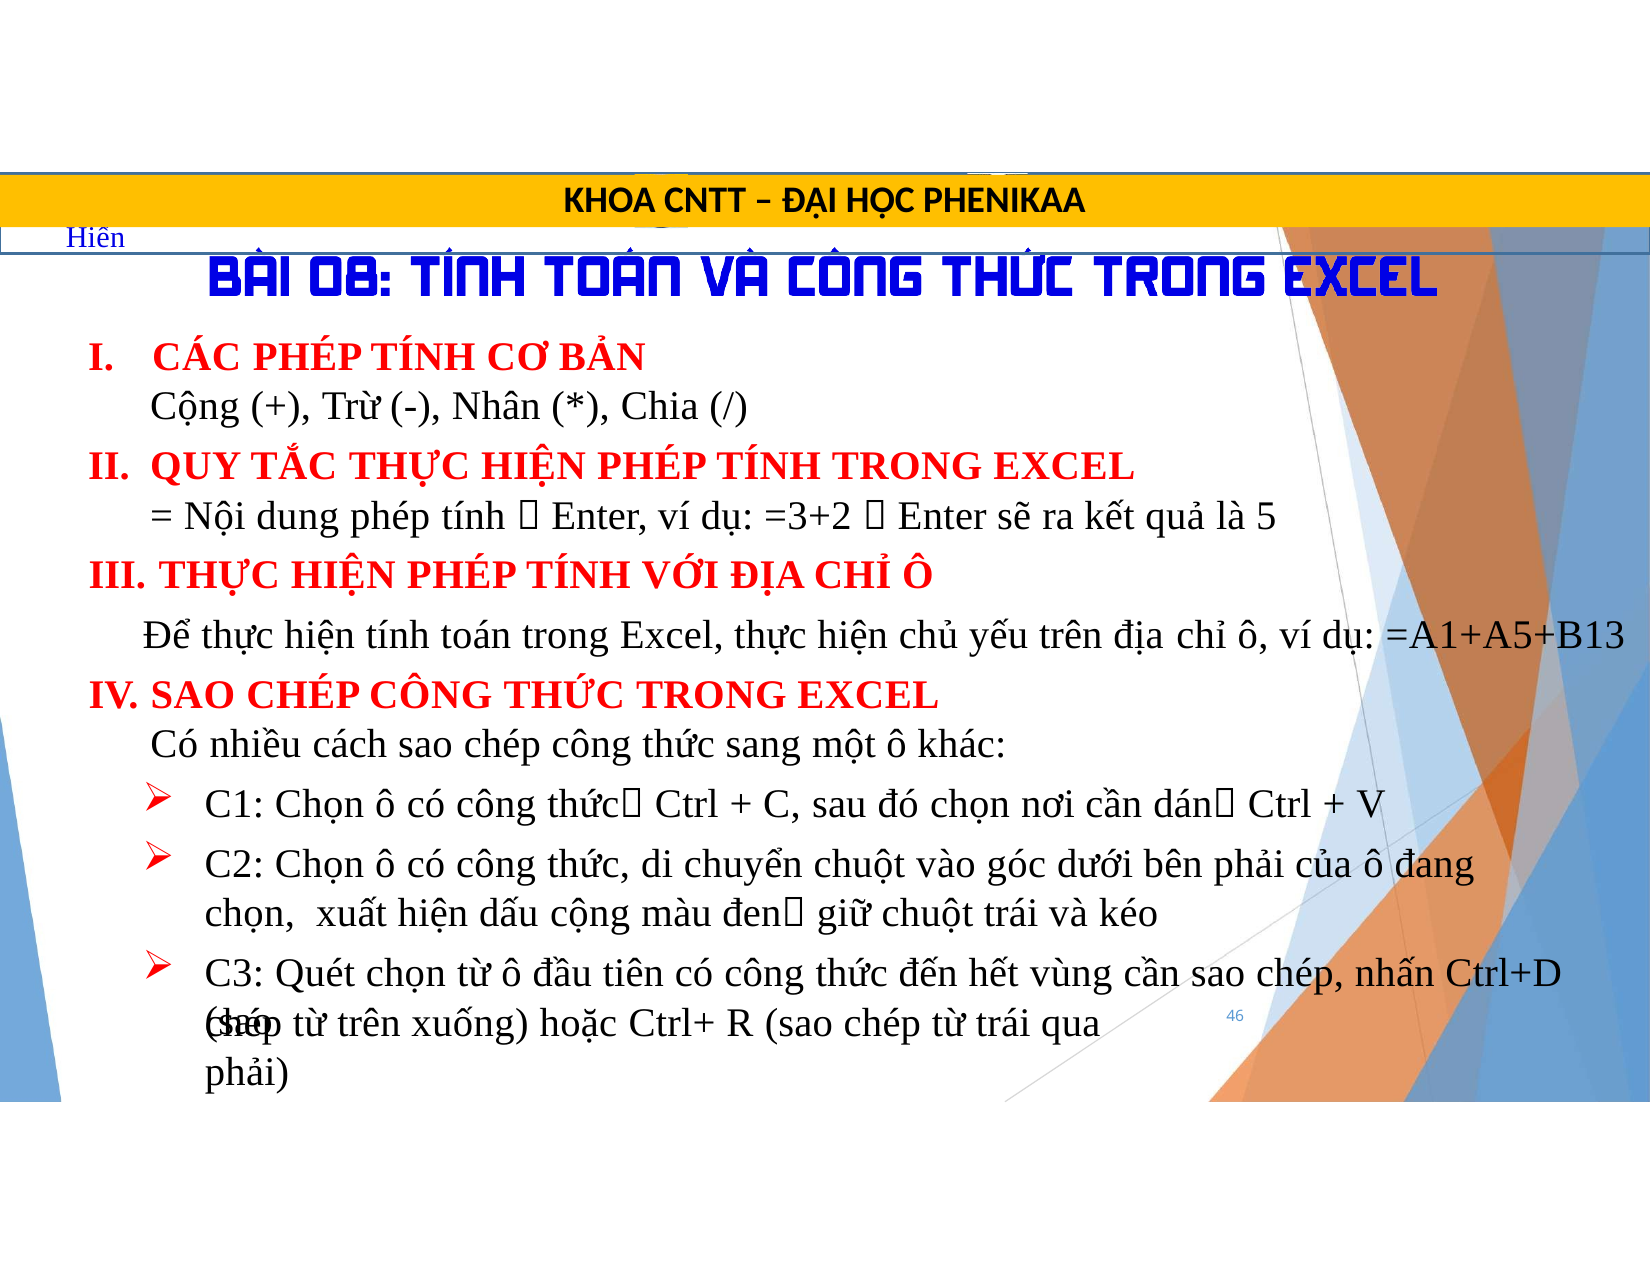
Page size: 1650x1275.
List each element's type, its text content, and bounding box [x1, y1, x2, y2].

text_box [0, 715, 62, 1102]
text_box TRUNG TÂM TIN HỌC SAO VIỆT 0812.114.345 blogdaytinhoc.com Bạch Xuân Hiến [0, 228, 998, 254]
text_box KHOA CNTT – ĐẠI HỌC PHENIKAA [0, 174, 631, 228]
title I. CÁC PHÉP TÍNH CƠ BẢN Cộng (+), Trừ (-), Nhân (*), Chia (/) [86, 326, 751, 436]
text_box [1004, 172, 1650, 1103]
text_box chép từ trên xuống) hoặc Ctrl+ R (sao chép từ trái qua phải) [202, 993, 998, 1094]
text_box [209, 254, 998, 296]
text_box QUY TẮC THỰC HIỆN PHÉP TÍNH TRONG EXCEL = Nội dung phép tính  Enter, ví dụ: =3+2  Enter sẽ ra kết quả là 5 THỰC HIỆN PHÉP TÍNH VỚI ĐỊA CHỈ Ô Để thực hiện tính toán trong Excel, thực hiện chủ yếu trên địa chỉ ô, ví dụ: =A1+A5+B13 SAO CHÉP CÔNG THỨC TRONG EXCEL Có nhiều cách sao chép công thức sang một ô khác: C1: Chọn ô có công thức Ctrl + C, sau đó chọn nơi cần dán Ctrl + V C2: Chọn ô có công thức, di chuyển chuột vào góc dưới bên phải của ô đang chọn, xuất hiện dấu cộng màu đen giữ chuột trái và kéo C3: Quét chọn từ ô đầu tiên có công thức đến hết vùng cần sao chép, nhấn Ctrl+D (sao [86, 436, 998, 1043]
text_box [634, 173, 1028, 230]
